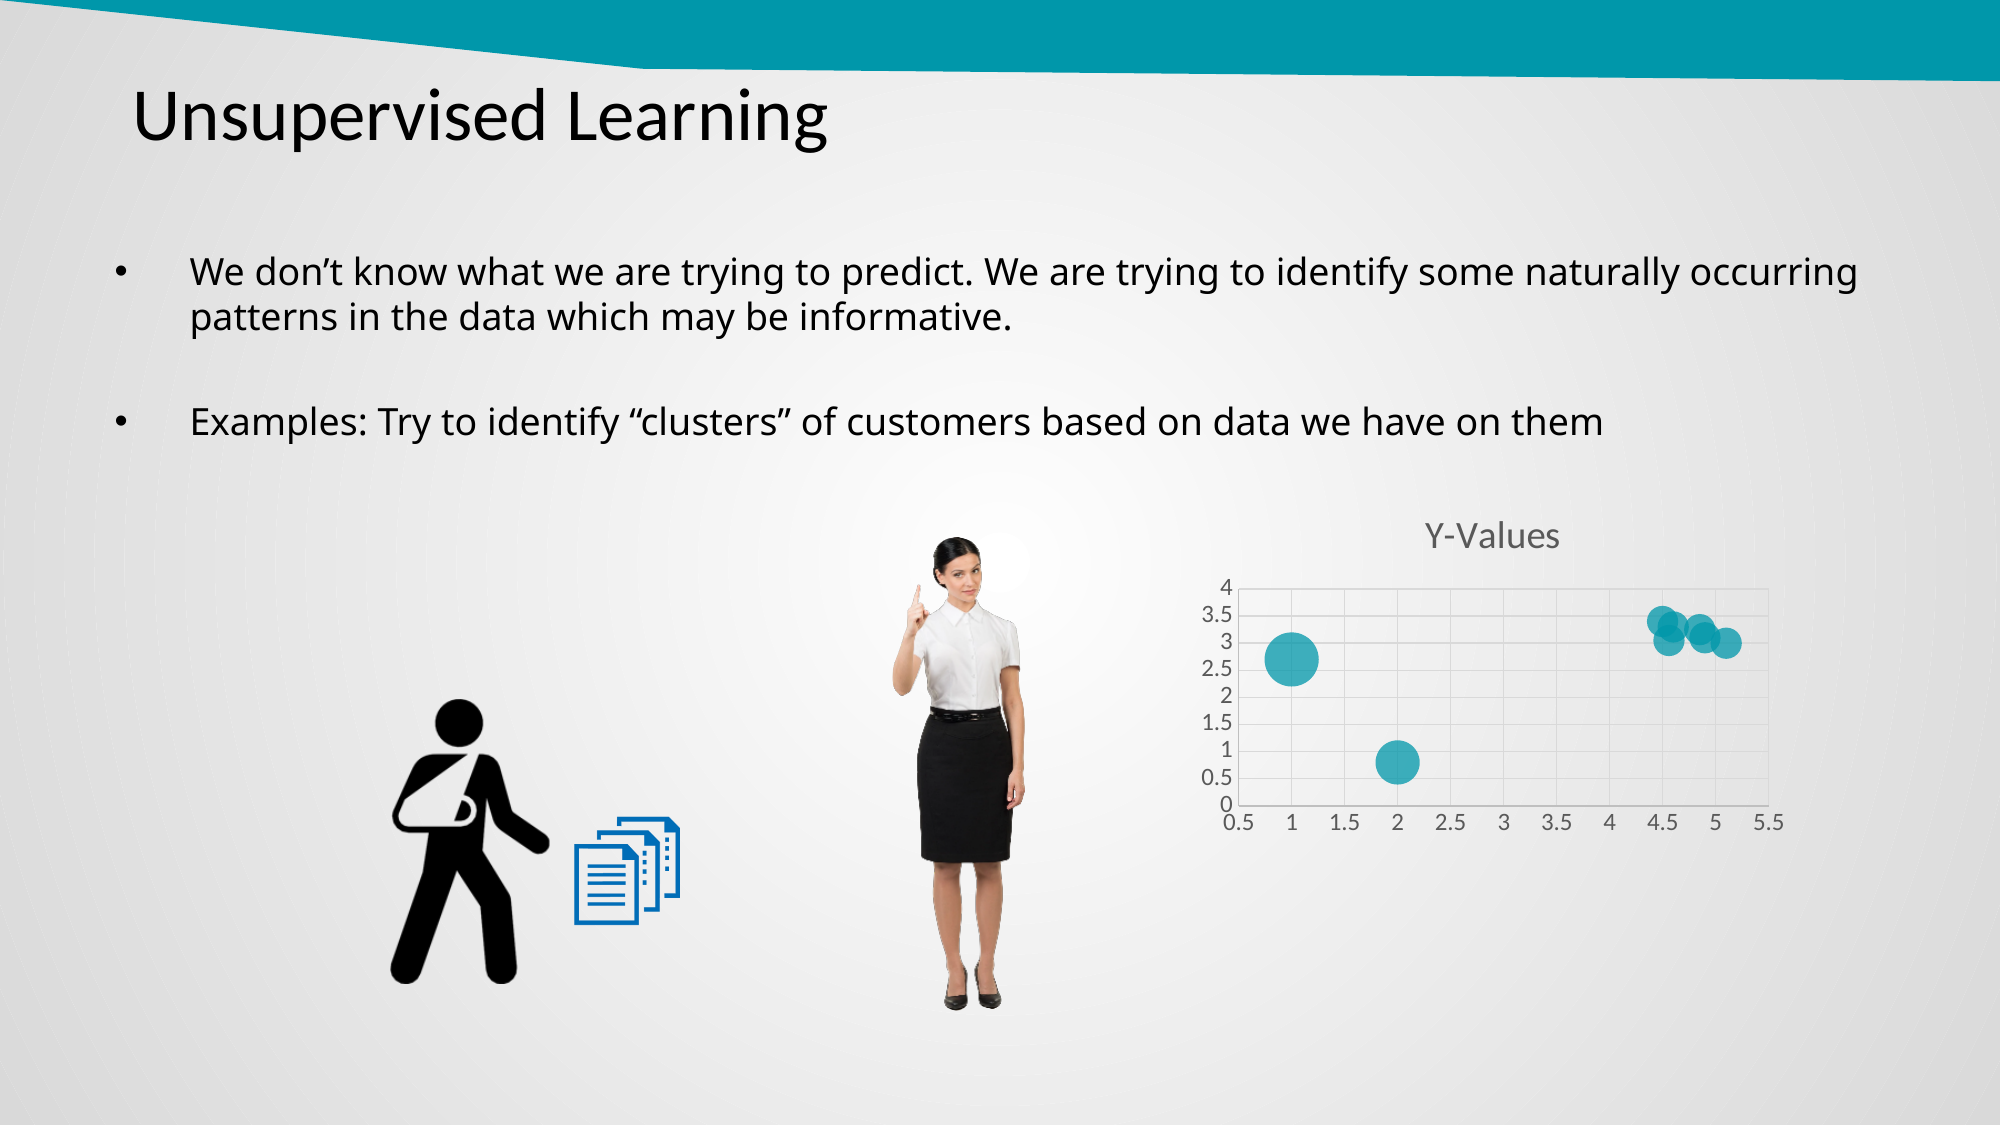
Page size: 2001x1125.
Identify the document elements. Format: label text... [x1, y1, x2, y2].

text_box Unsupervised Learning [118, 76, 1392, 190]
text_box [327, 491, 1797, 1011]
text_box [0, 0, 2000, 84]
text_box We don’t know what we are trying to predict. We are trying to identify some naturally occurring patterns in the data which may be informative. Examples: Try to identify “clusters” of customers based on data we have on them [99, 240, 1900, 984]
